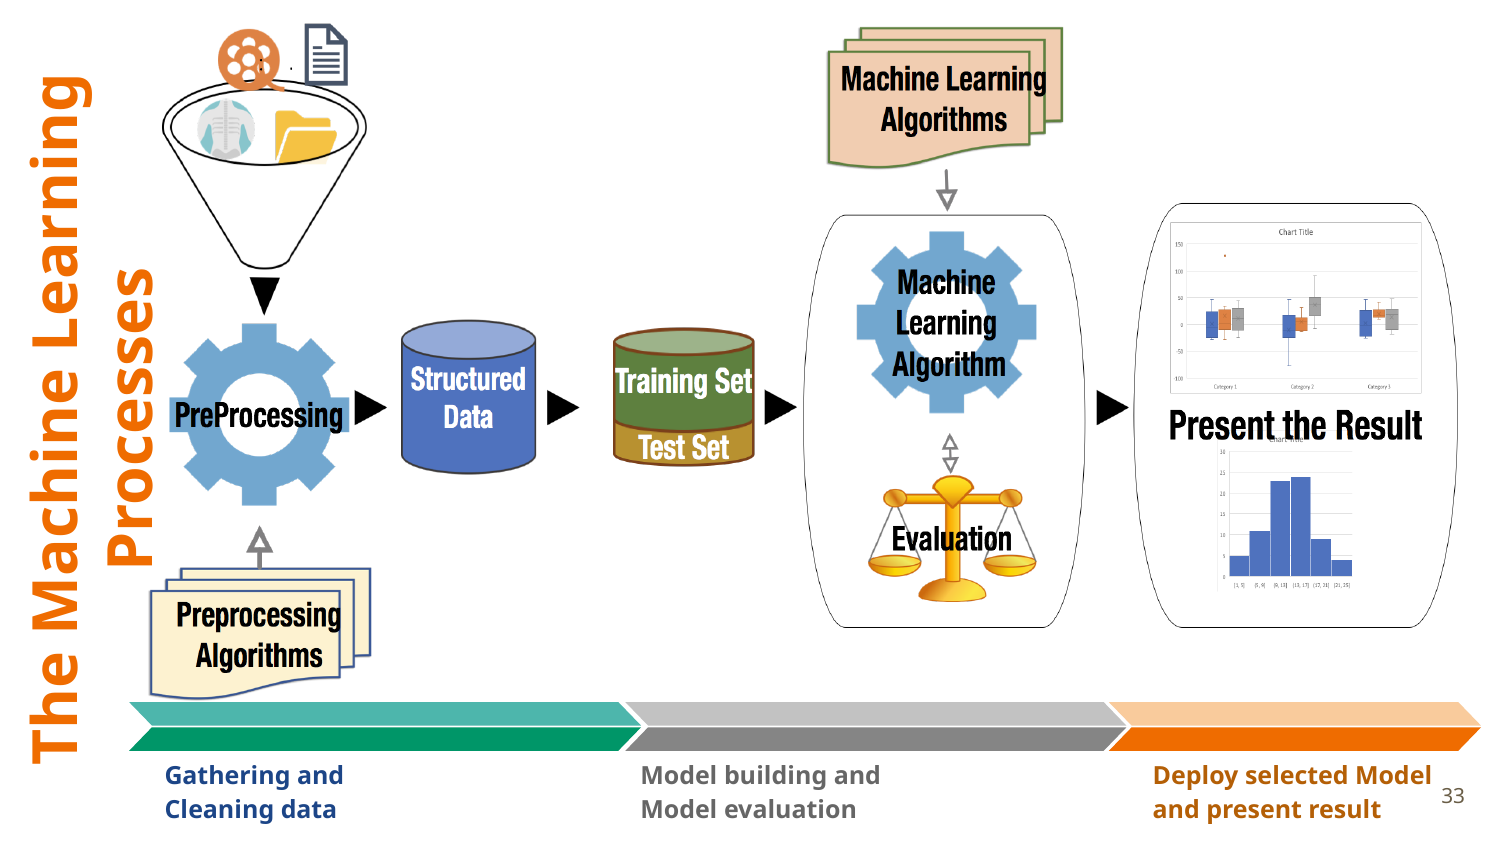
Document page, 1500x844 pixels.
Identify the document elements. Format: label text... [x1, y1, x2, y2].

title The Machine Learning Processes [0, 0, 116, 839]
picture [146, 17, 1458, 701]
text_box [128, 701, 623, 840]
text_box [1108, 701, 1482, 840]
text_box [625, 701, 1107, 840]
